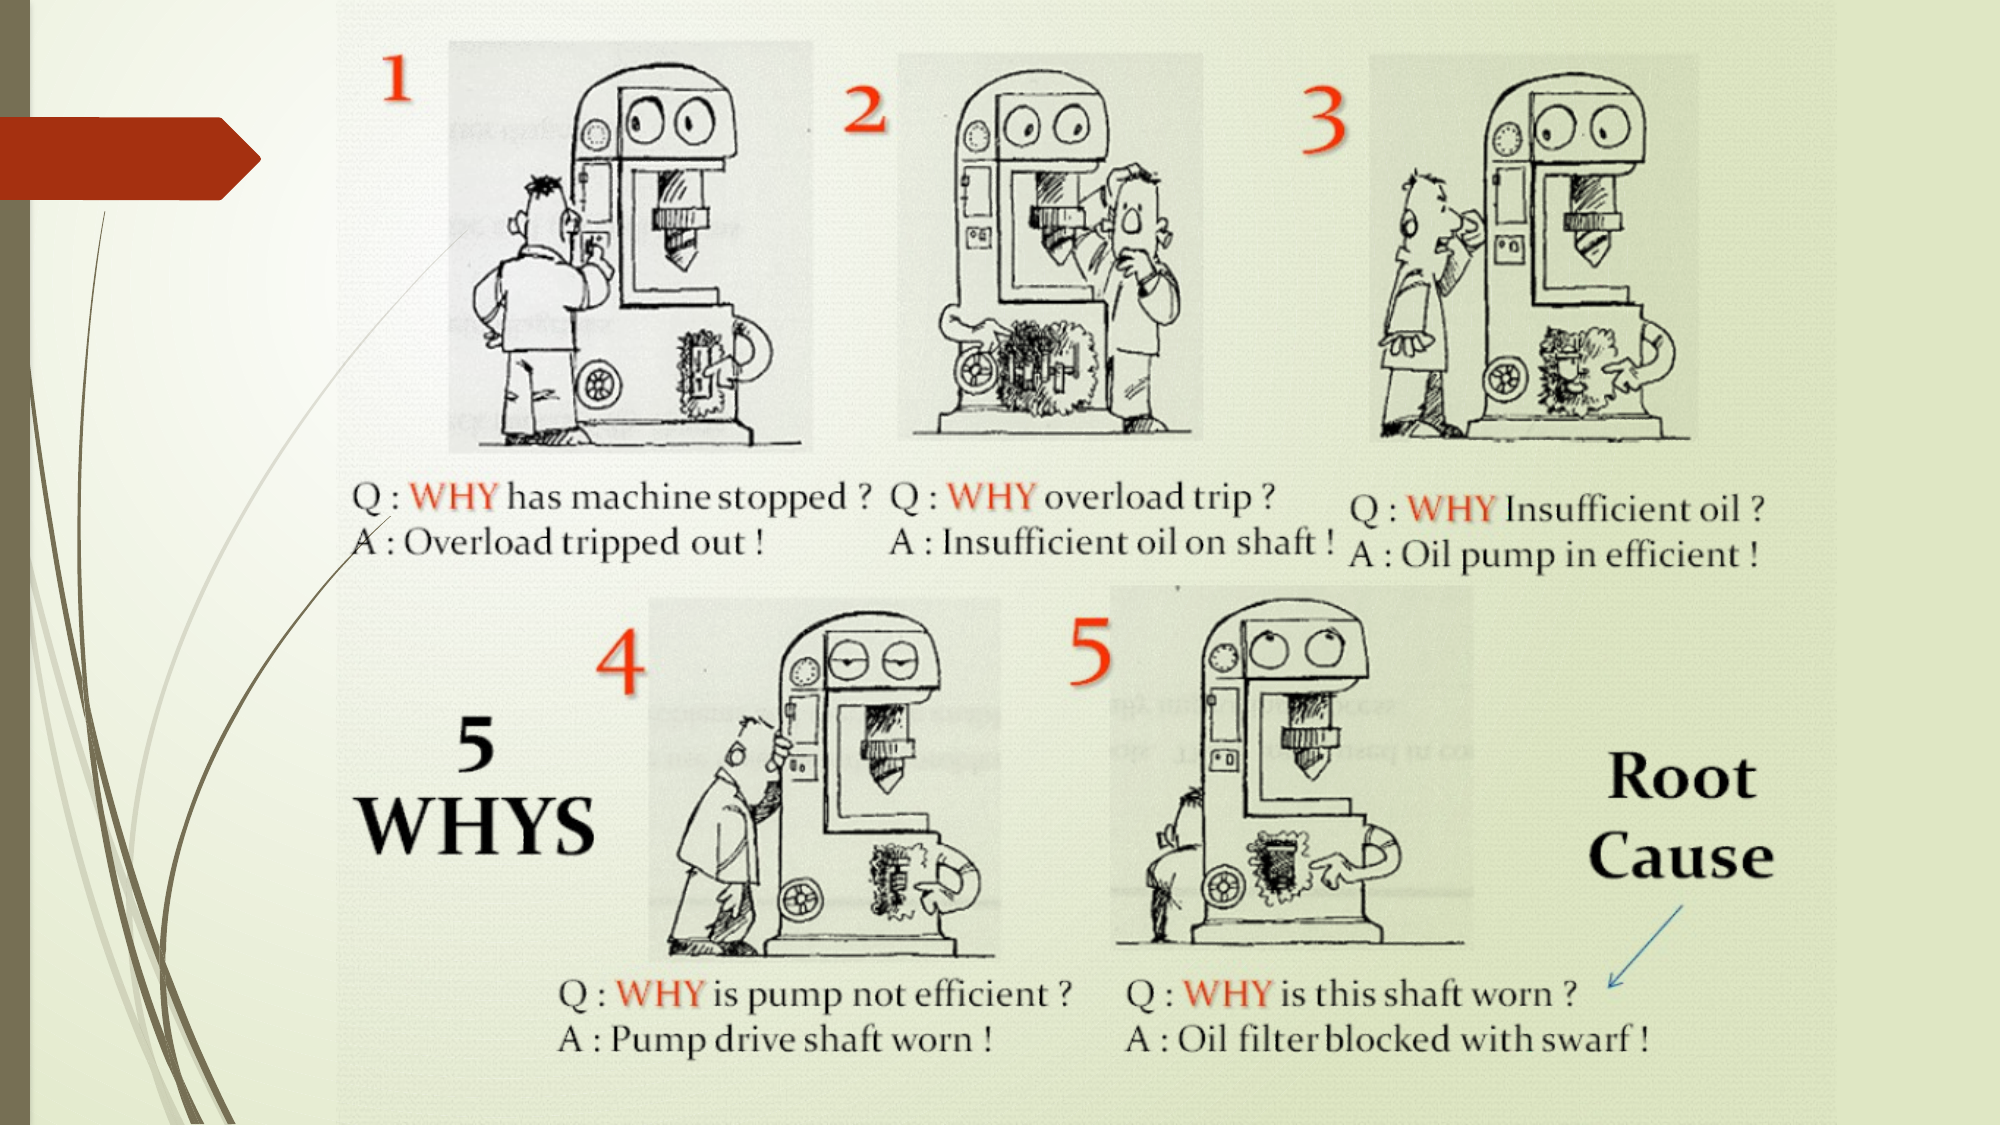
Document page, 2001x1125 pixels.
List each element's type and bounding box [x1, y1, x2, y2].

picture [336, 0, 1837, 1125]
